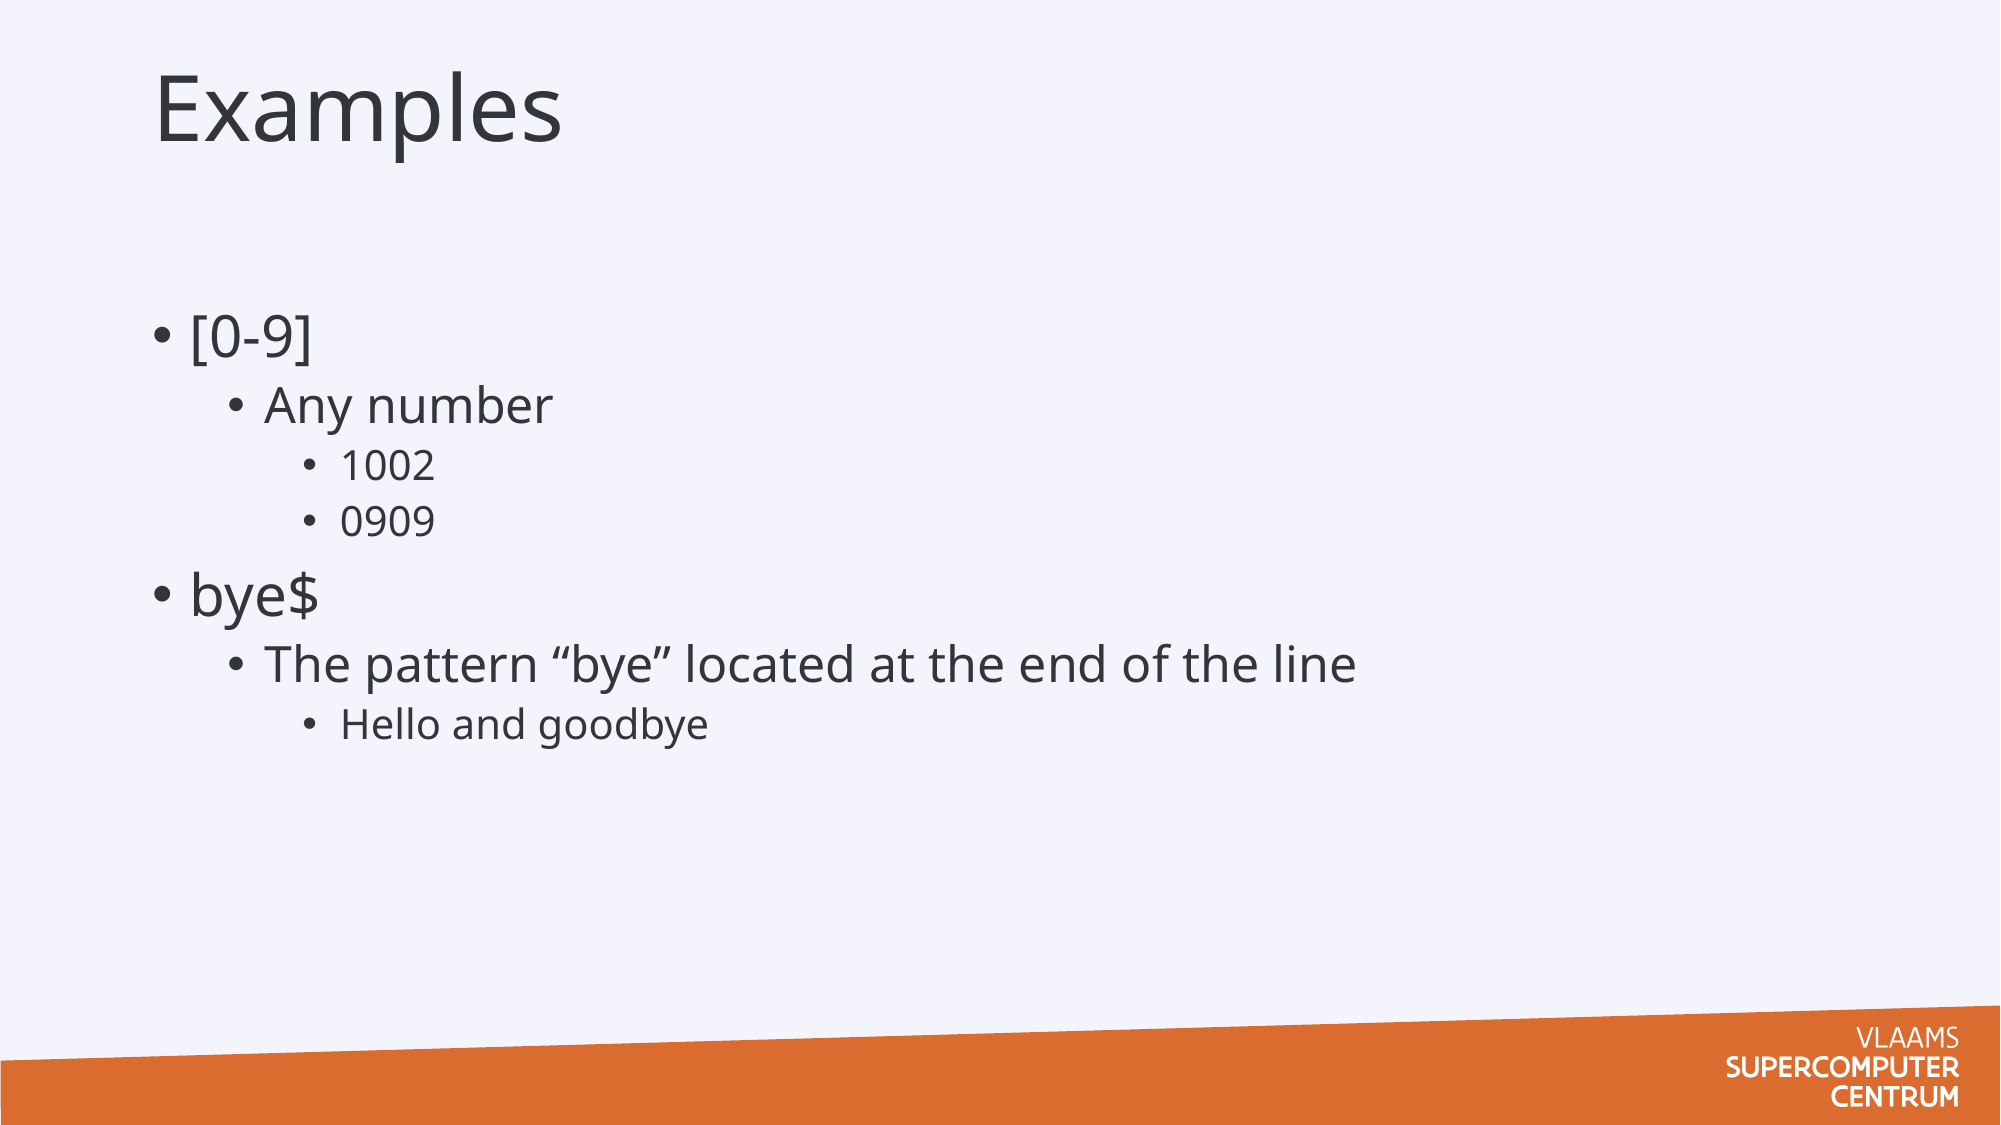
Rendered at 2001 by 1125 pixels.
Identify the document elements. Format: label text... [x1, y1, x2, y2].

title Examples [137, 3, 1863, 221]
list [0-9] Any number 1002 0909 bye$ The pattern “bye” located at the end of the line Hello and goodbye [137, 299, 1863, 1014]
picture [1725, 1021, 1960, 1117]
